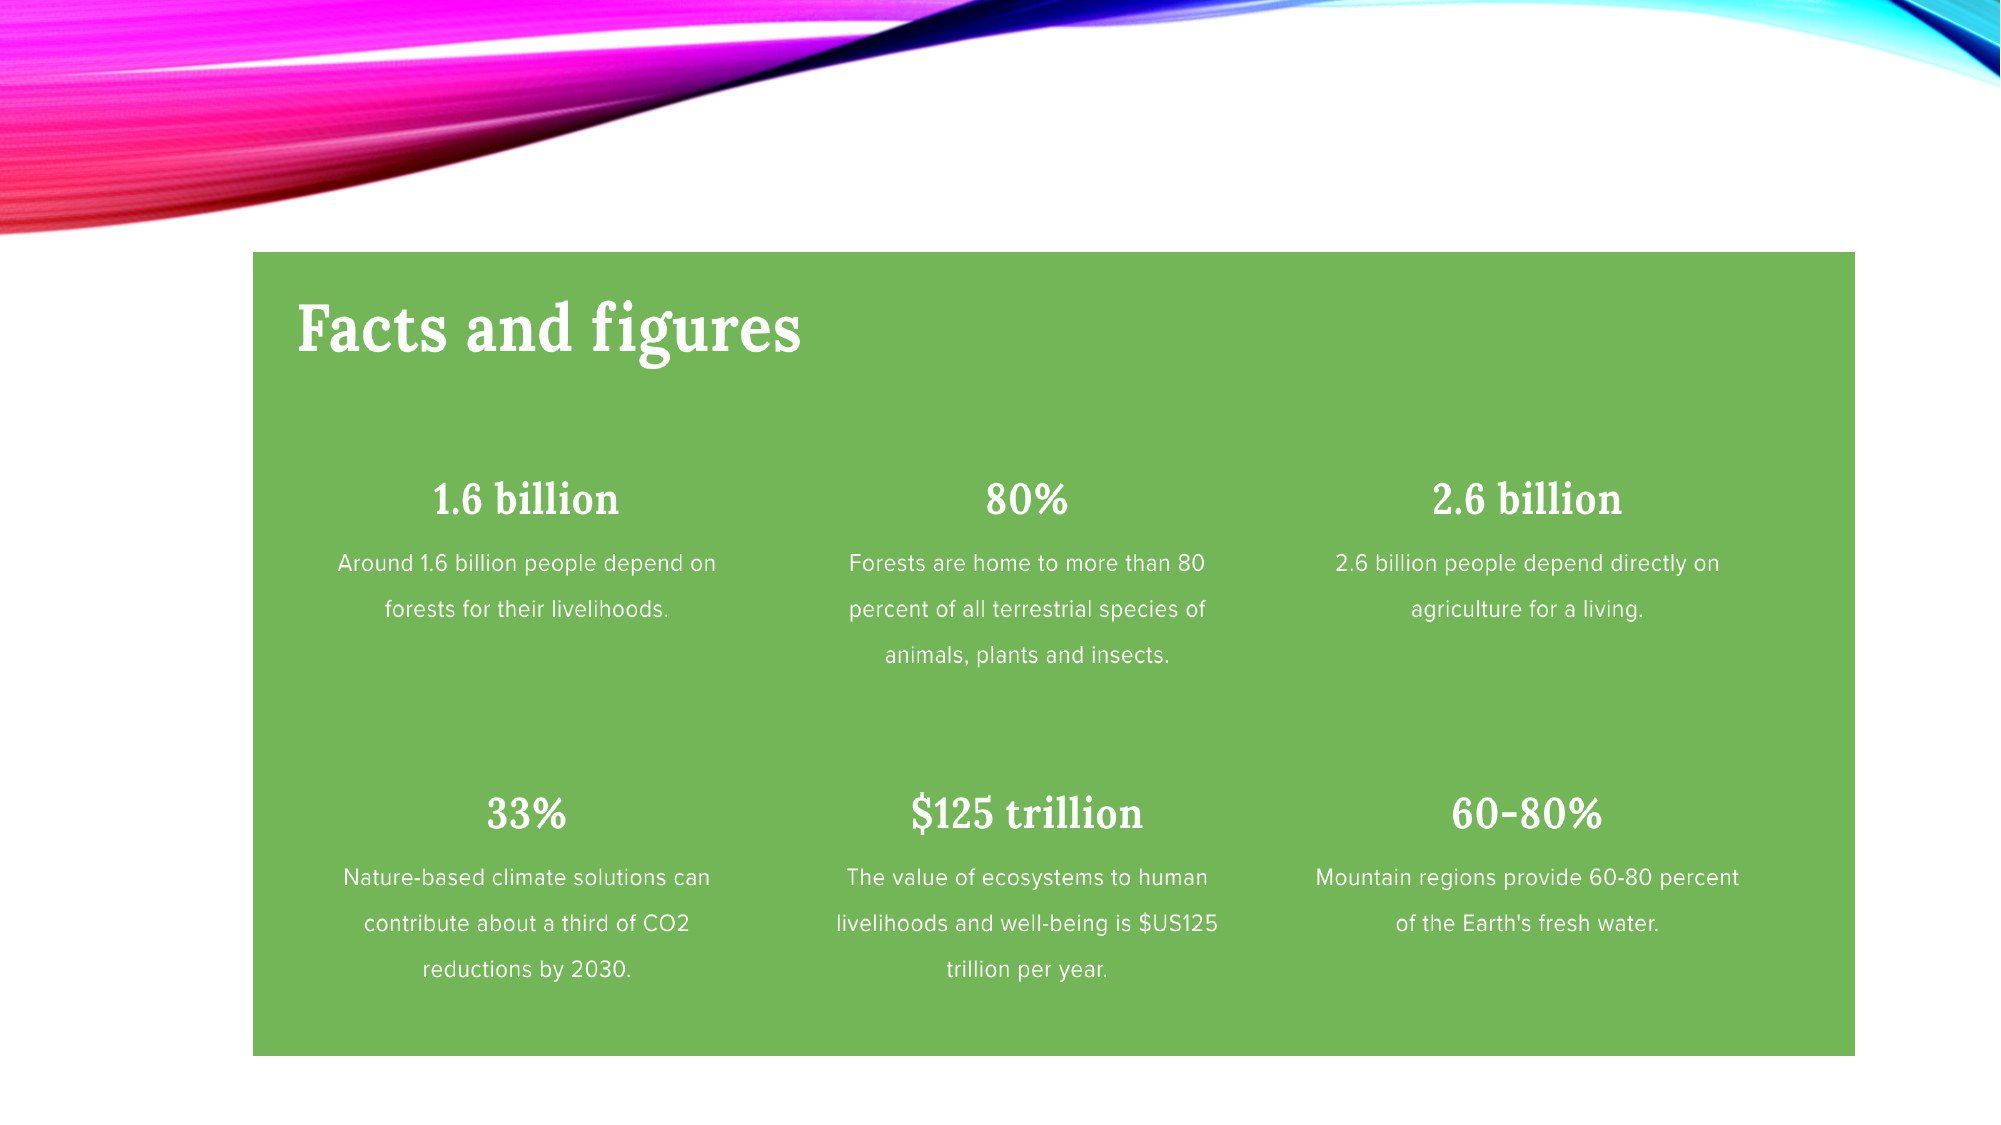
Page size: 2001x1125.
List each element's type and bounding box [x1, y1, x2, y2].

picture [0, 0, 2000, 237]
picture [1890, 0, 2000, 75]
picture [1910, 0, 2000, 45]
list [252, 252, 1856, 1057]
